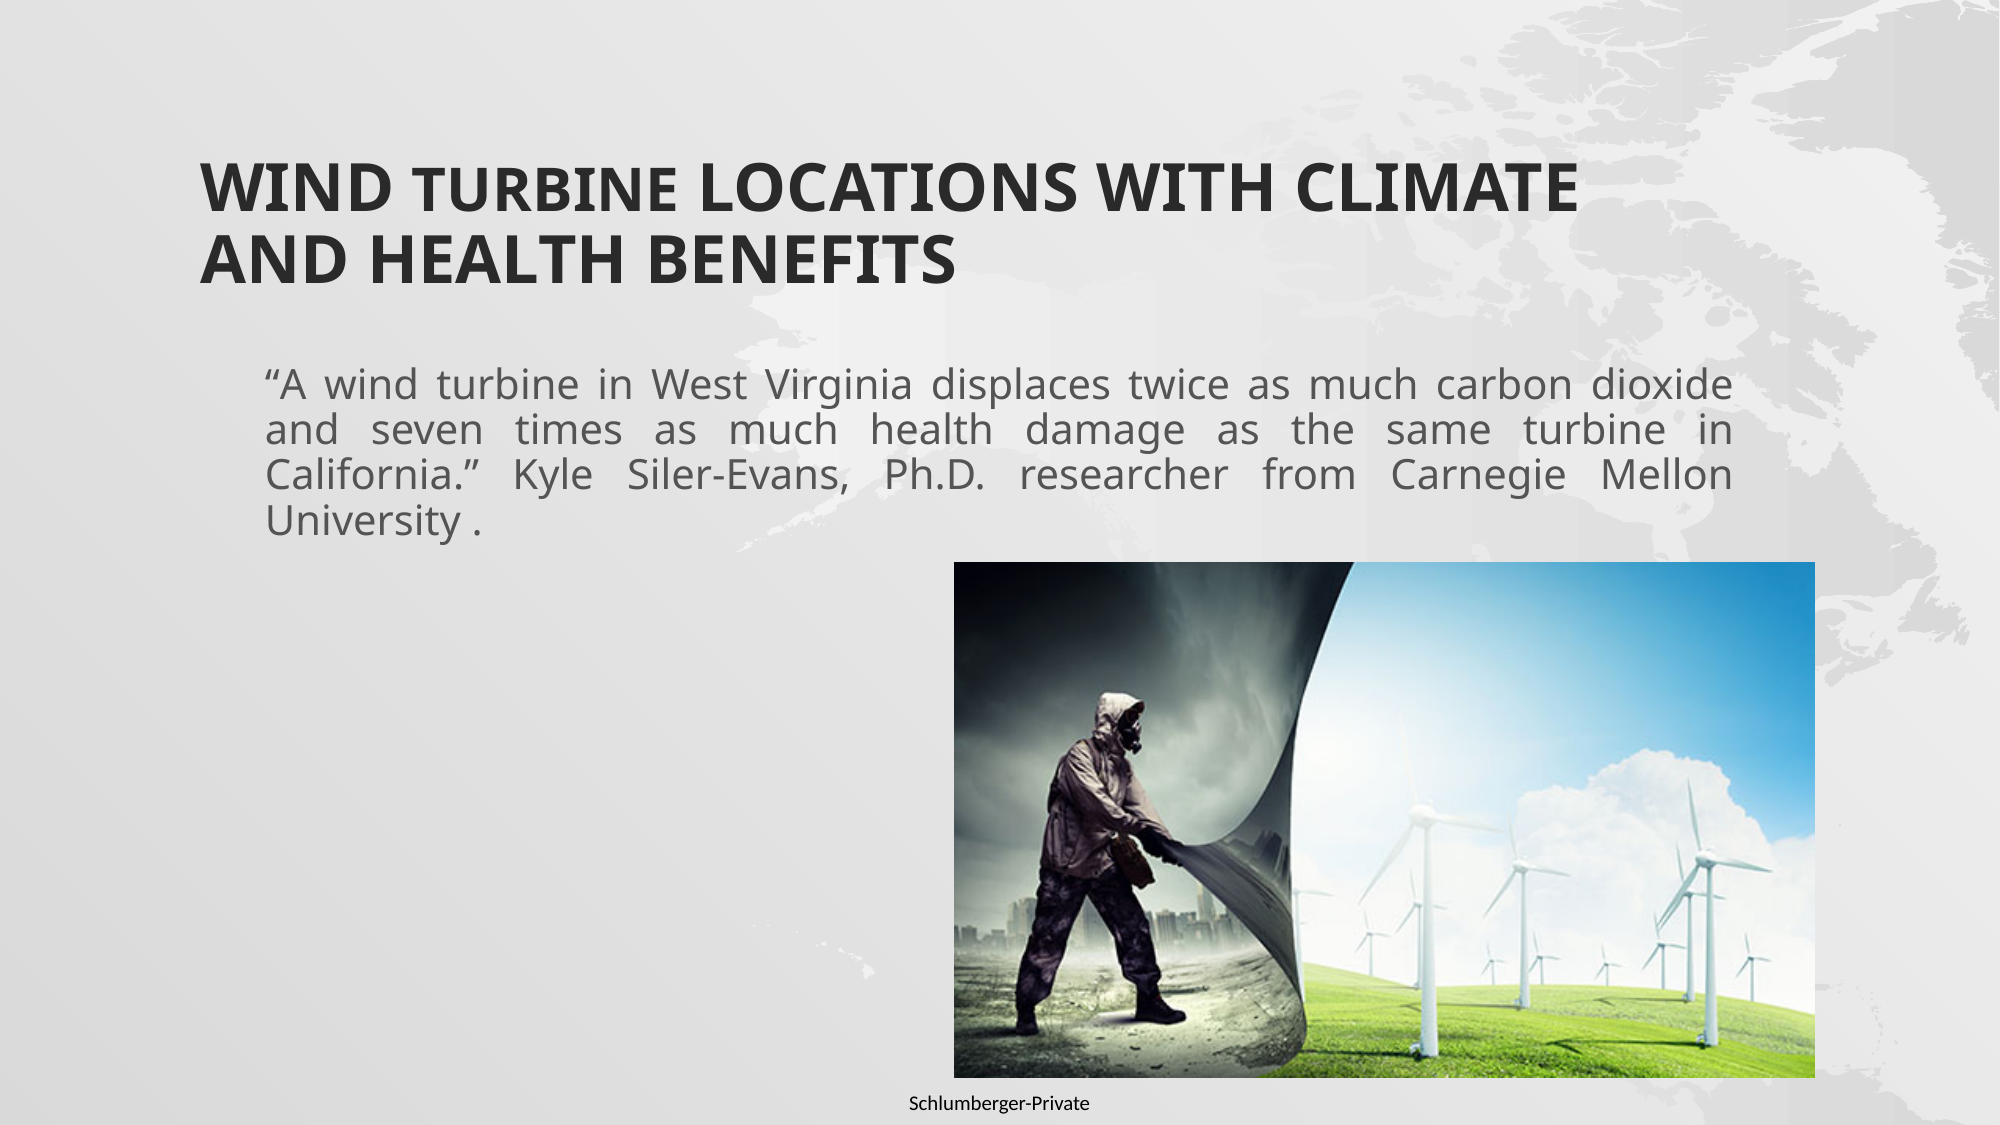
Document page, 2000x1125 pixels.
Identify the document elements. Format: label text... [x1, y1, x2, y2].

subtitle “A wind turbine in West Virginia displaces twice as much carbon dioxide and seven times as much health damage as the same turbine in California.” Kyle Siler-Evans, Ph.D. researcher from Carnegie Mellon University . [249, 356, 1750, 588]
picture [954, 562, 1815, 1078]
title Wind Turbine Locations with Climate and Health Benefits [185, 159, 1668, 356]
